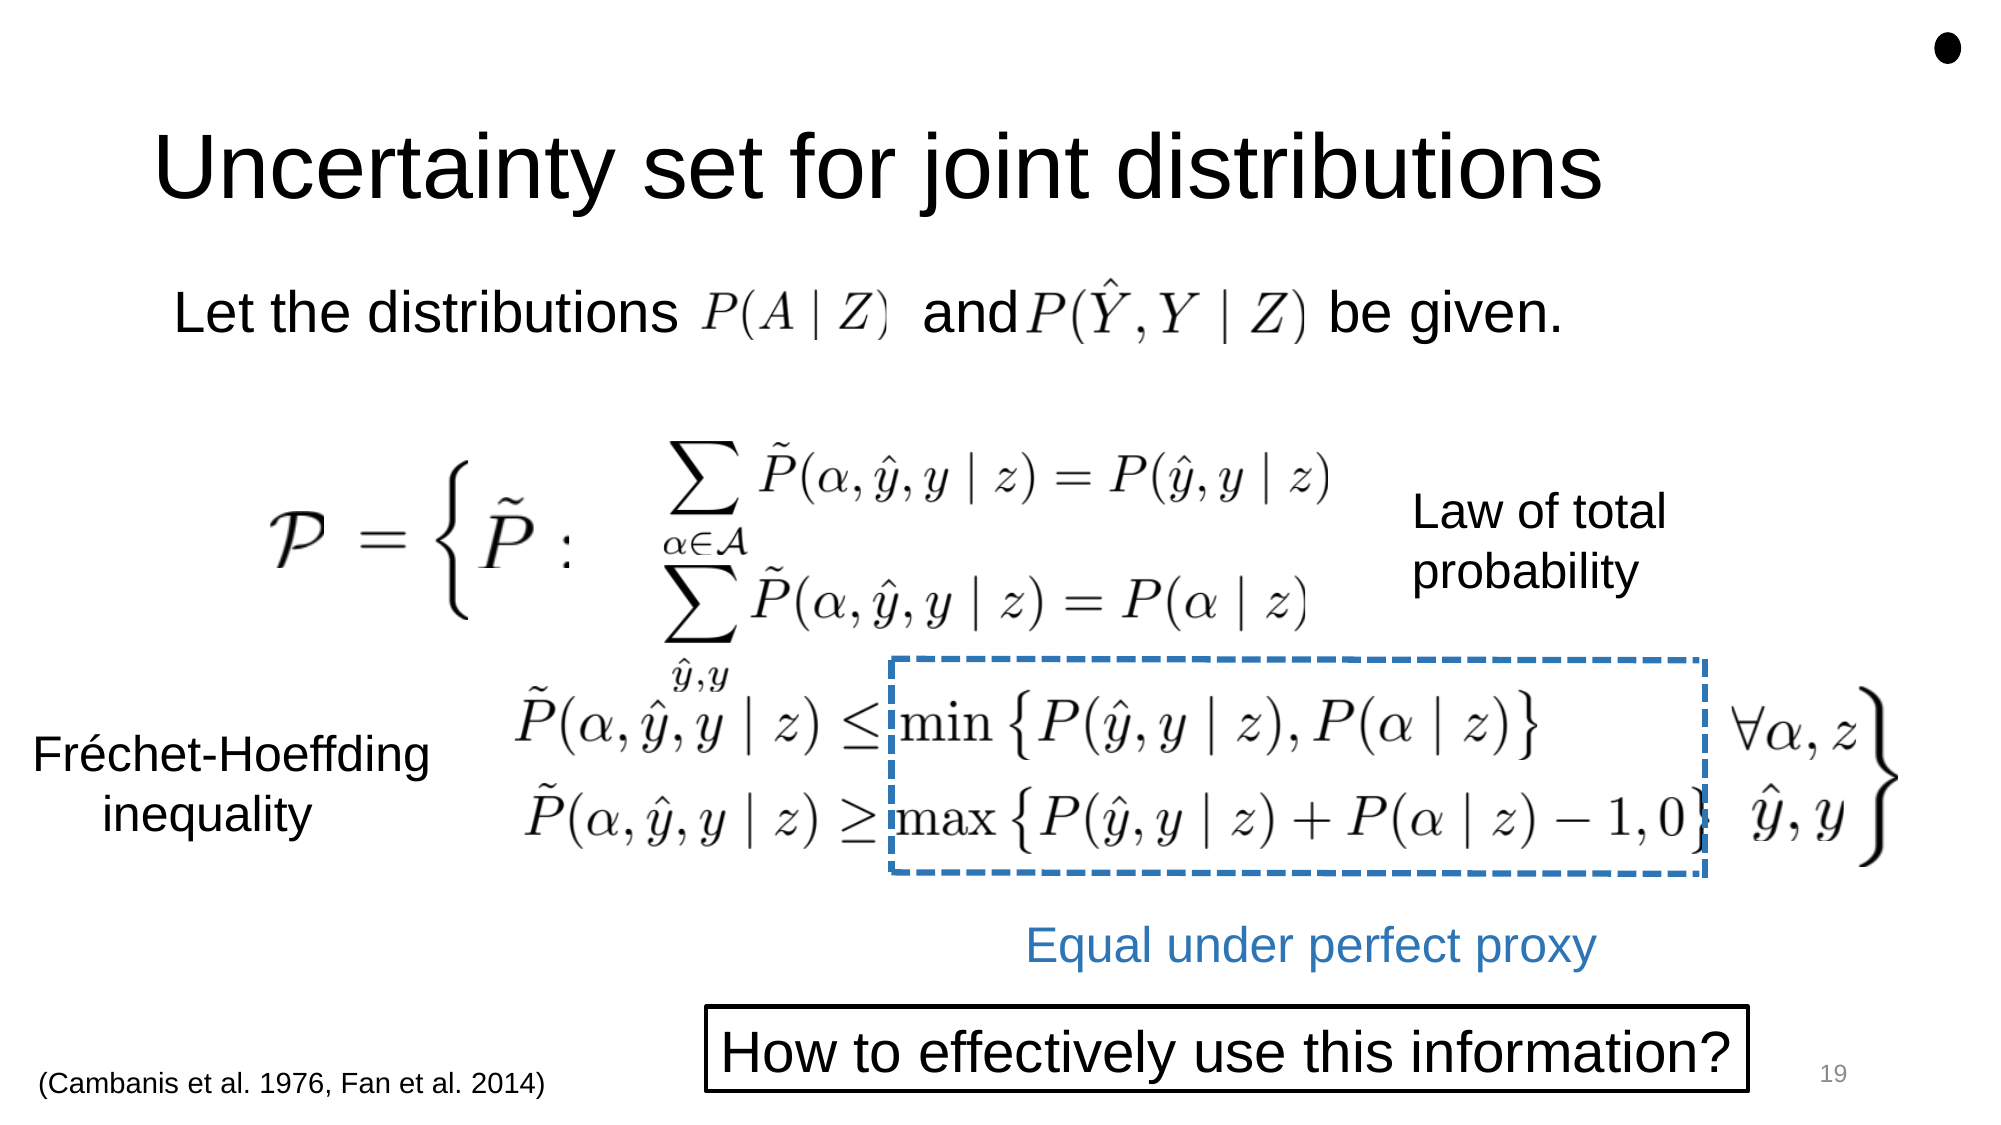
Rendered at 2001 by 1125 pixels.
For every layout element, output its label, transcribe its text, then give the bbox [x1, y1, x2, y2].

text_box Law of total probability [1397, 471, 1779, 607]
text_box [1934, 32, 1962, 64]
text_box Let the distributions and be given. [158, 267, 1583, 352]
text_box How to effectively use this information? [706, 1006, 1749, 1092]
text_box Equal under perfect proxy [1010, 905, 1613, 980]
picture [892, 661, 1538, 760]
picture [477, 497, 570, 569]
picture [892, 781, 1705, 854]
title Uncertainty set for joint distributions [137, 59, 1863, 278]
text_box (Cambanis et al. 1976, Fan et al. 2014) [23, 1057, 562, 1107]
picture [523, 781, 891, 854]
picture [663, 440, 1328, 555]
picture [700, 288, 887, 340]
picture [514, 564, 1306, 760]
picture [1750, 781, 1844, 841]
picture [1731, 705, 1857, 760]
picture [269, 511, 325, 568]
picture [1858, 685, 1898, 867]
slide_number 19 [1412, 1042, 1863, 1103]
picture [359, 459, 469, 620]
picture [1026, 276, 1305, 344]
picture [1706, 781, 1710, 854]
text_box Fréchet-Hoeffding inequality [17, 713, 573, 849]
